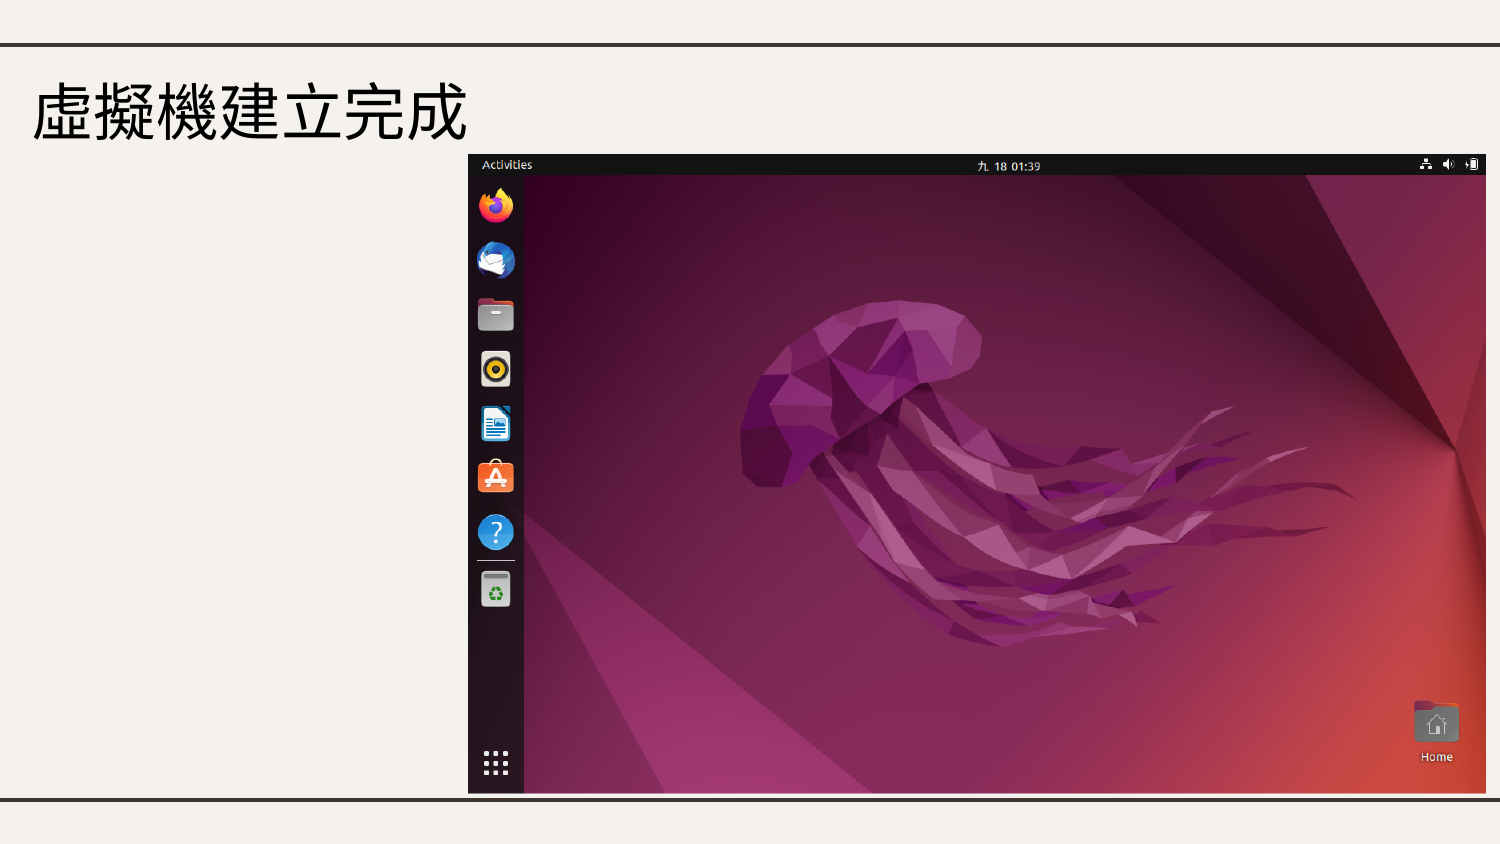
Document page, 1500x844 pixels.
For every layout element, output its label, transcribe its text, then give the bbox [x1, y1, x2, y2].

picture [466, 151, 1486, 794]
title 虛擬機建立完成 [16, 57, 605, 152]
